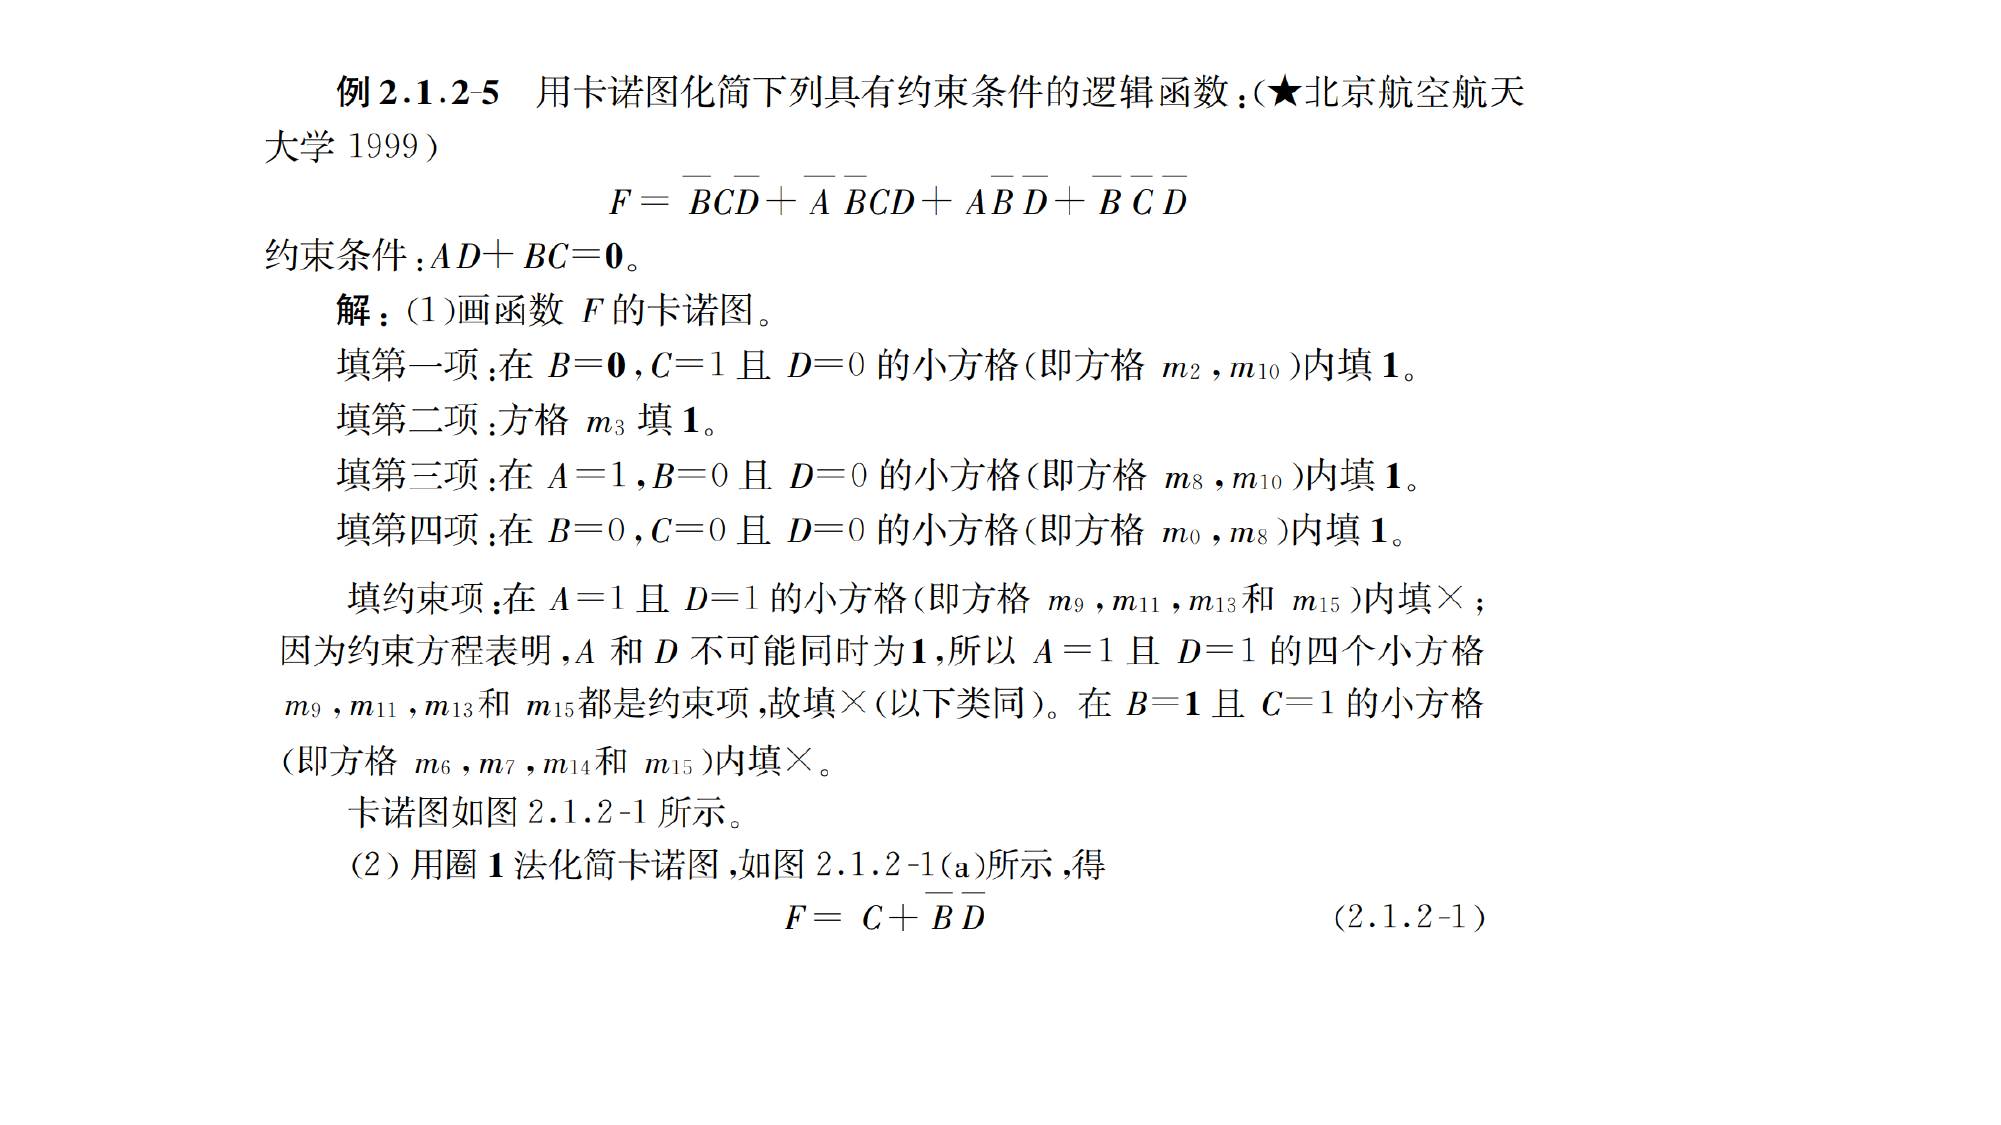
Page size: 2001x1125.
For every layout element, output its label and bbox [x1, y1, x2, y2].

picture [256, 61, 1533, 950]
